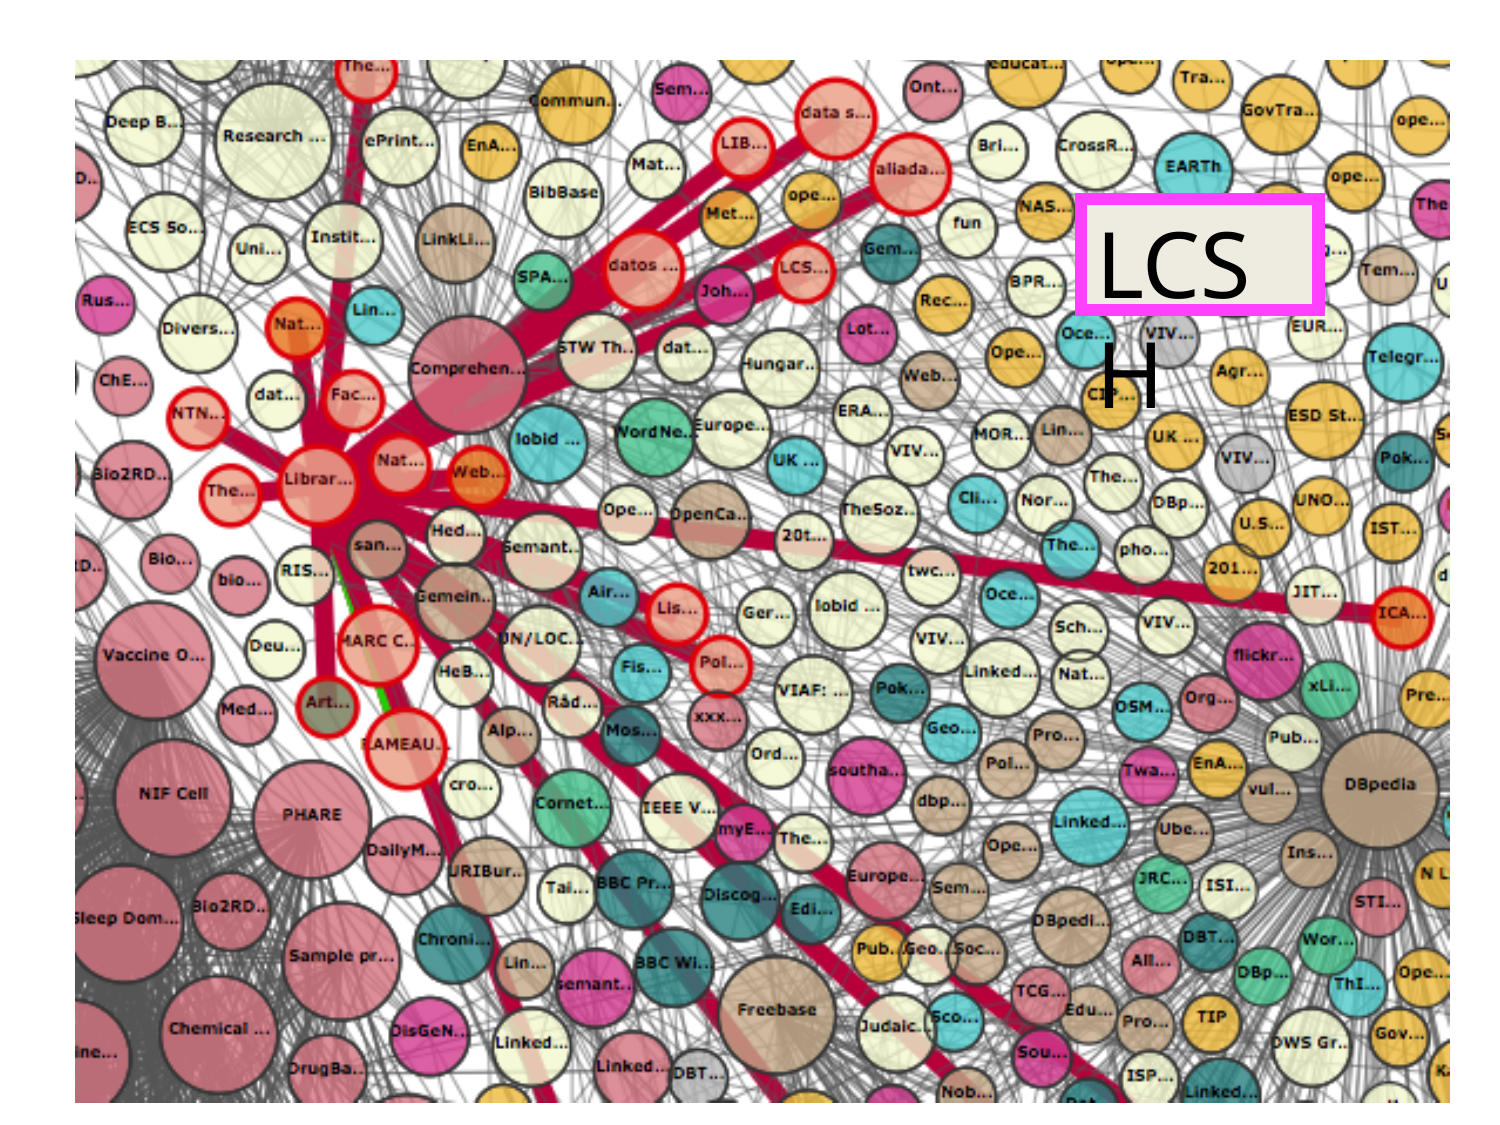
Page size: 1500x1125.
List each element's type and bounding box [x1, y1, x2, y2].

picture [74, 60, 1451, 1104]
